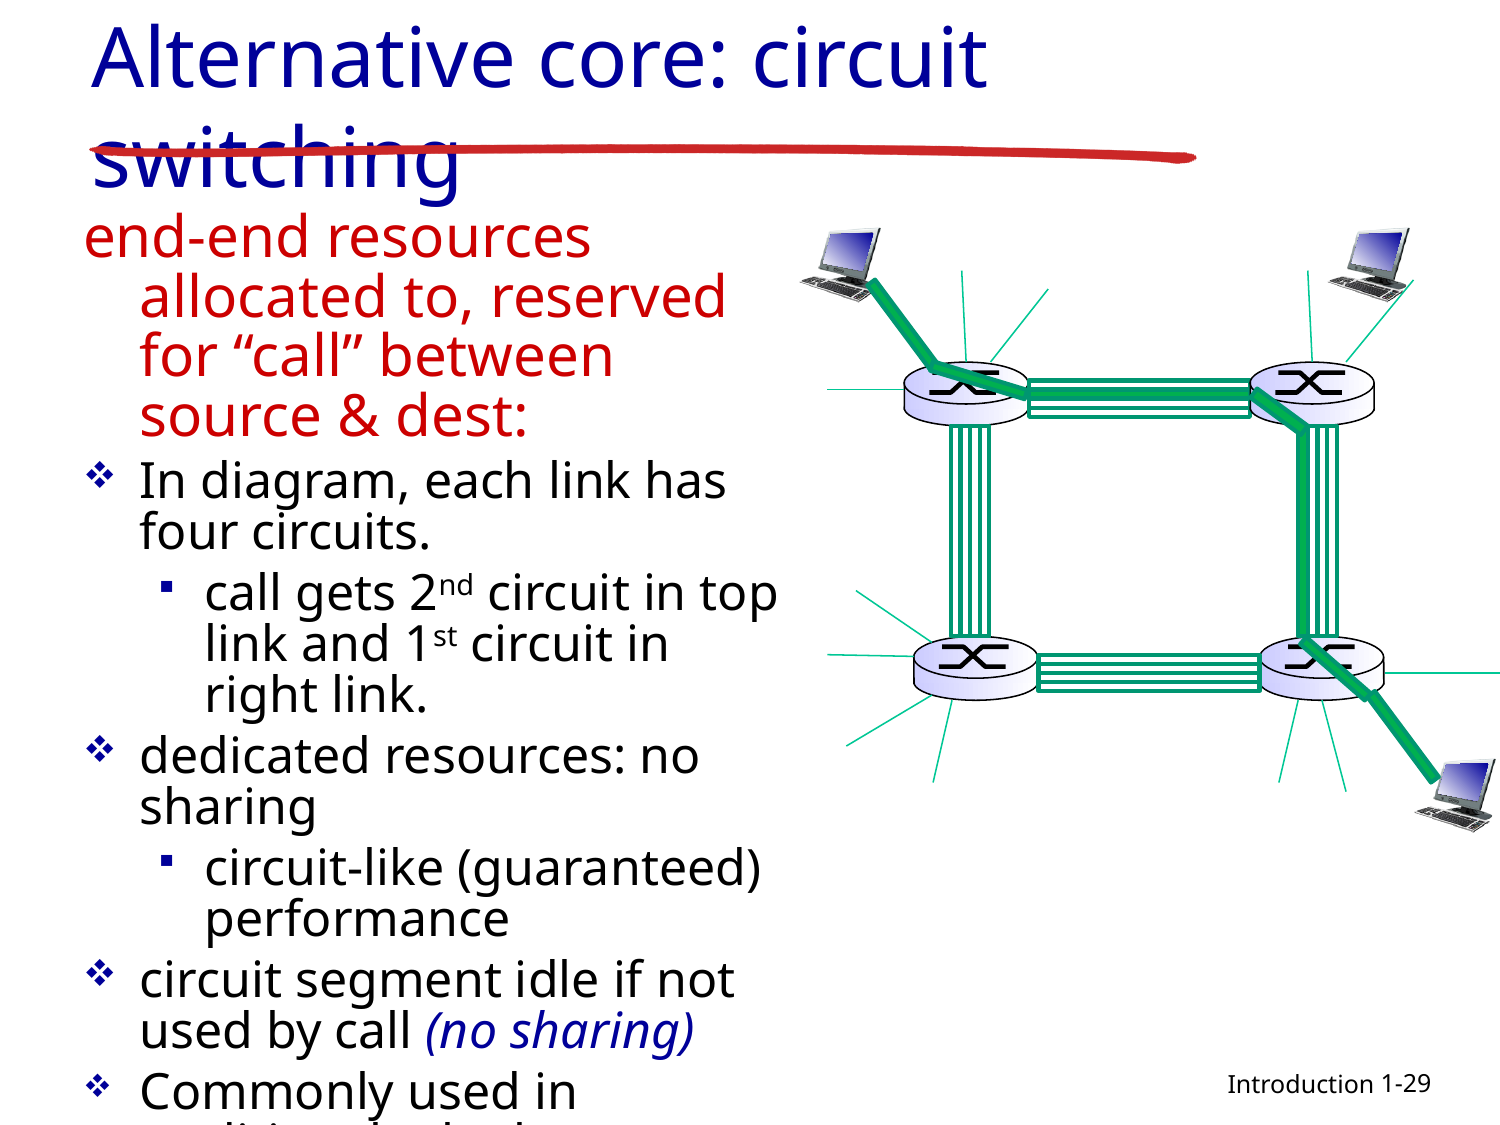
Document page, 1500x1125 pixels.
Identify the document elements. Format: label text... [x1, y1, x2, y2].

slide_number 1-29 [1365, 1059, 1477, 1106]
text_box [778, 224, 1500, 838]
title Alternative core: circuit switching [76, 45, 1352, 163]
picture [84, 139, 1210, 169]
footer Introduction [914, 1060, 1391, 1109]
list end-end resources allocated to, reserved for “call” between source & dest: In diagram, each link has four circuits. call gets 2nd circuit in top link and 1st circuit in right link. dedicated resources: no sharing circuit-like (guaranteed) performance circuit segment idle if not used by call (no sharing) Commonly used in traditional telephone networks [68, 202, 801, 966]
